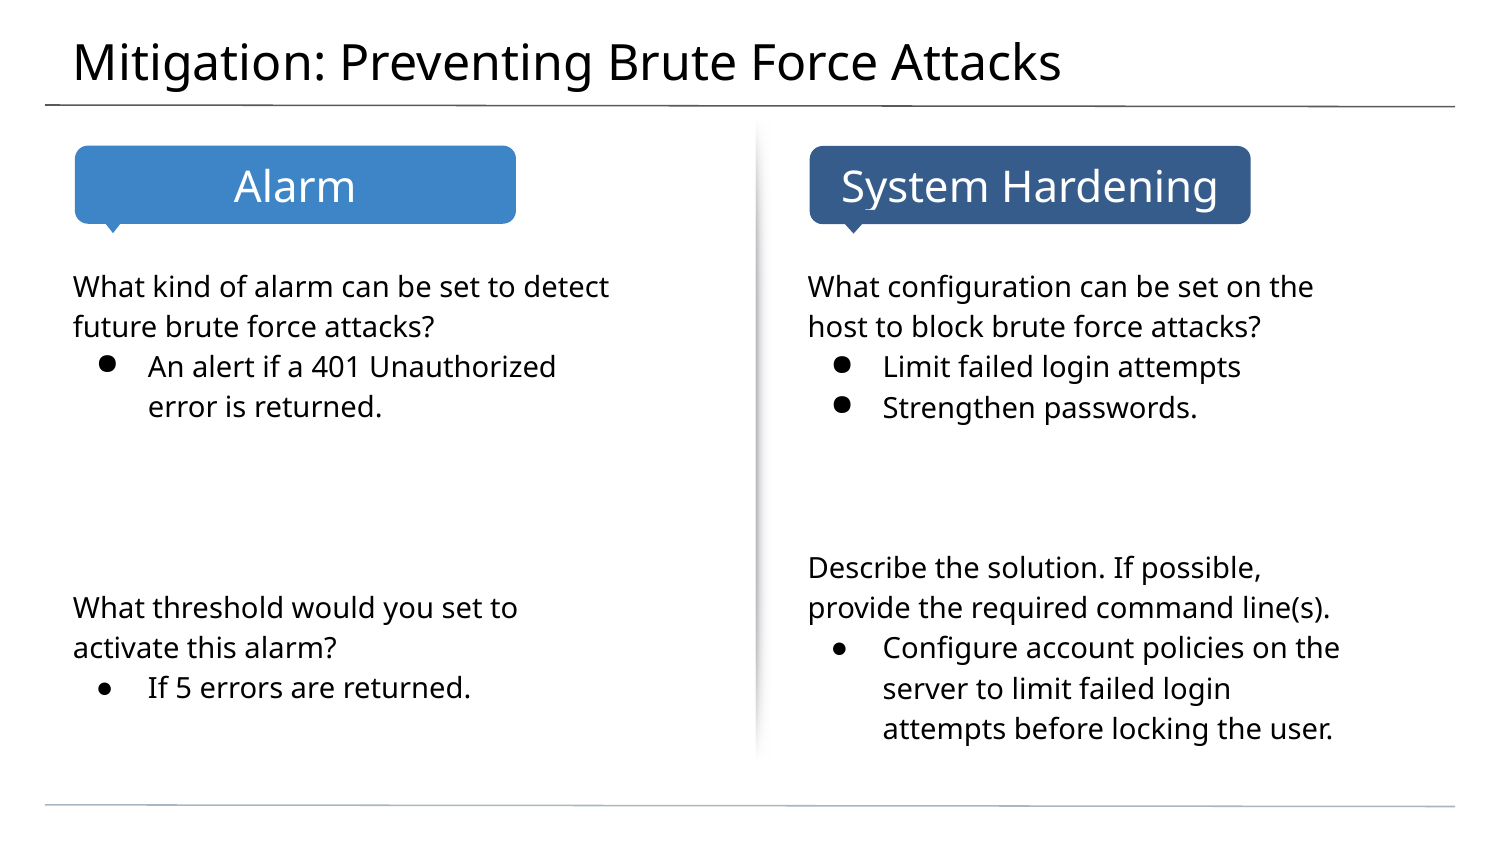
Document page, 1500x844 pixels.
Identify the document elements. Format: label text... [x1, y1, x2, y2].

title Mitigation: Preventing Brute Force Attacks [0, 0, 1500, 88]
subtitle What kind of alarm can be set to detect future brute force attacks? An alert if a 401 Unauthorized error is returned. What threshold would you set to activate this alarm? If 5 errors are returned. [0, 262, 704, 805]
picture [703, 107, 839, 782]
subtitle What configuration can be set on the host to block brute force attacks? Limit failed login attempts Strengthen passwords. Describe the solution. If possible, provide the required command line(s). Configure account policies on the server to limit failed login attempts before locking the user. [732, 263, 1438, 805]
